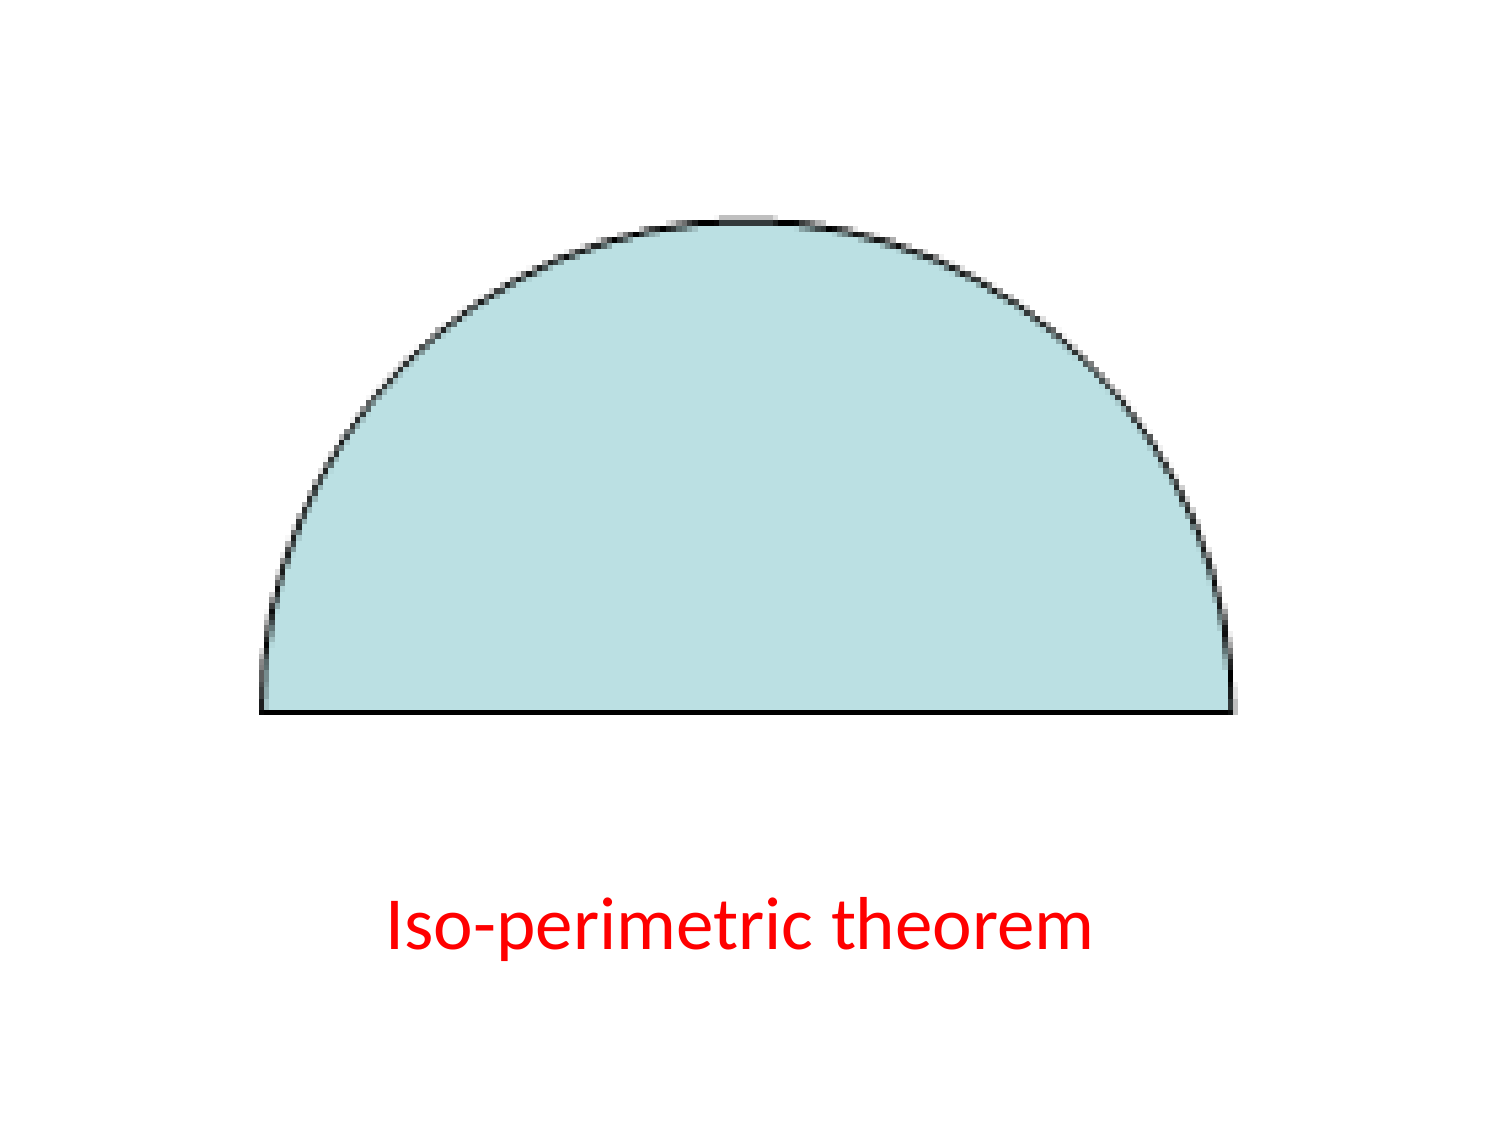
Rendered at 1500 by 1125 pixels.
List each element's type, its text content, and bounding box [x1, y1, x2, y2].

picture [0, 40, 1500, 924]
text_box Iso-perimetric theorem [167, 931, 1230, 972]
